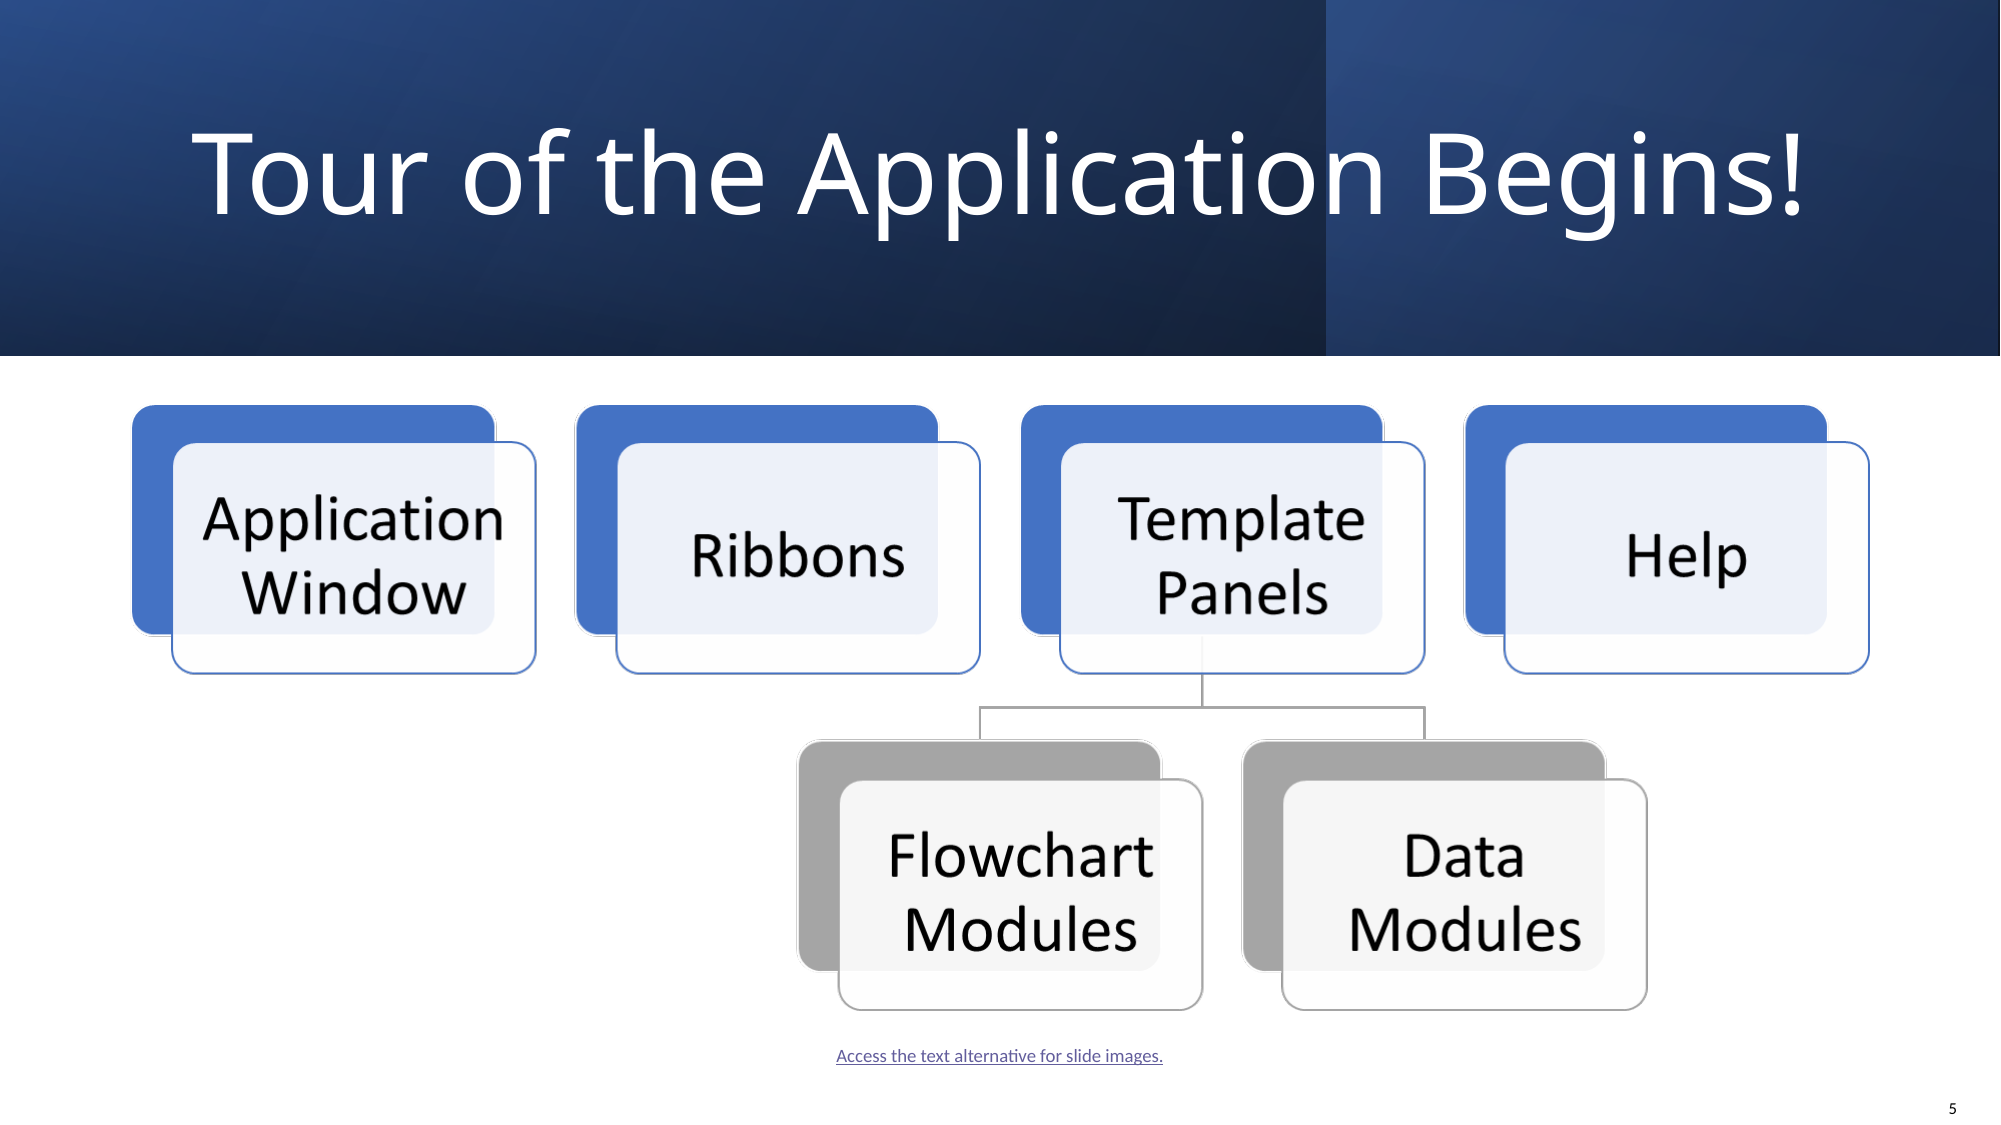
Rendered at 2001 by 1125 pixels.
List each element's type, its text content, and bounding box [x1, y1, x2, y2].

picture [0, 0, 2000, 356]
list Access the text alternative for slide images. [737, 1039, 1263, 1071]
picture [103, 403, 1897, 1012]
slide_number 5 [1886, 1094, 1965, 1122]
